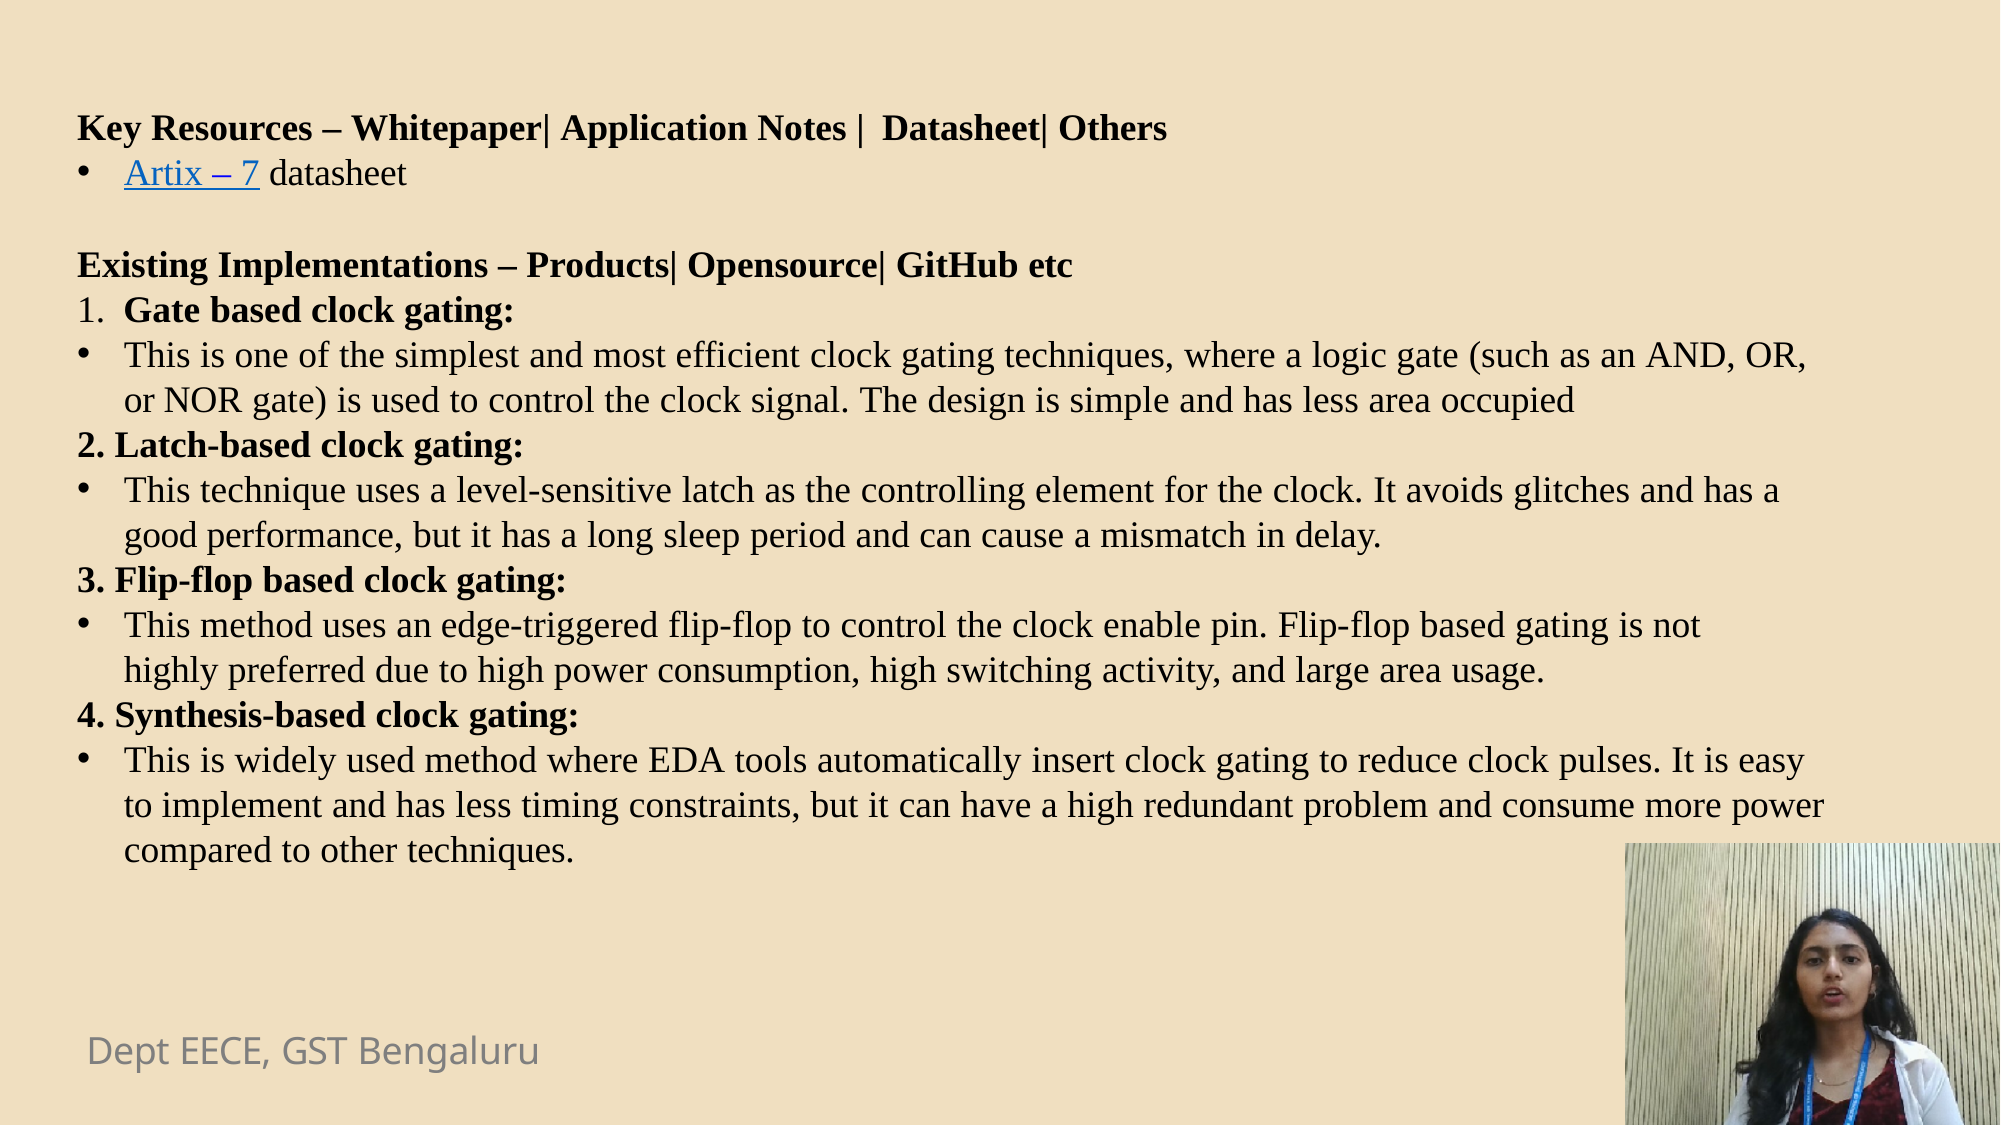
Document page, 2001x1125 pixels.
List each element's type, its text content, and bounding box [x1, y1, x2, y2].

picture [1624, 843, 2000, 1125]
text_box Key Resources – Whitepaper| Application Notes | Datasheet| Others Artix – 7 datasheet Existing Implementations – Products| Opensource| GitHub etc 1. Gate based clock gating: This is one of the simplest and most efficient clock gating techniques, where a logic gate (such as an AND, OR, or NOR gate) is used to control the clock signal. The design is simple and has less area occupied Latch-based clock gating: This technique uses a level-sensitive latch as the controlling element for the clock. It avoids glitches and has a good performance, but it has a long sleep period and can cause a mismatch in delay. Flip-flop based clock gating: This method uses an edge-triggered flip-flop to control the clock enable pin. Flip-flop based gating is not highly preferred due to high power consumption, high switching activity, and large area usage. Synthesis-based clock gating: This is widely used method where EDA tools automatically insert clock gating to reduce clock pulses. It is easy to implement and has less timing constraints, but it can have a high redundant problem and consume more power compared to other techniques. [74, 101, 1861, 871]
footer Dept EECE, GST Bengaluru [84, 1022, 547, 1125]
